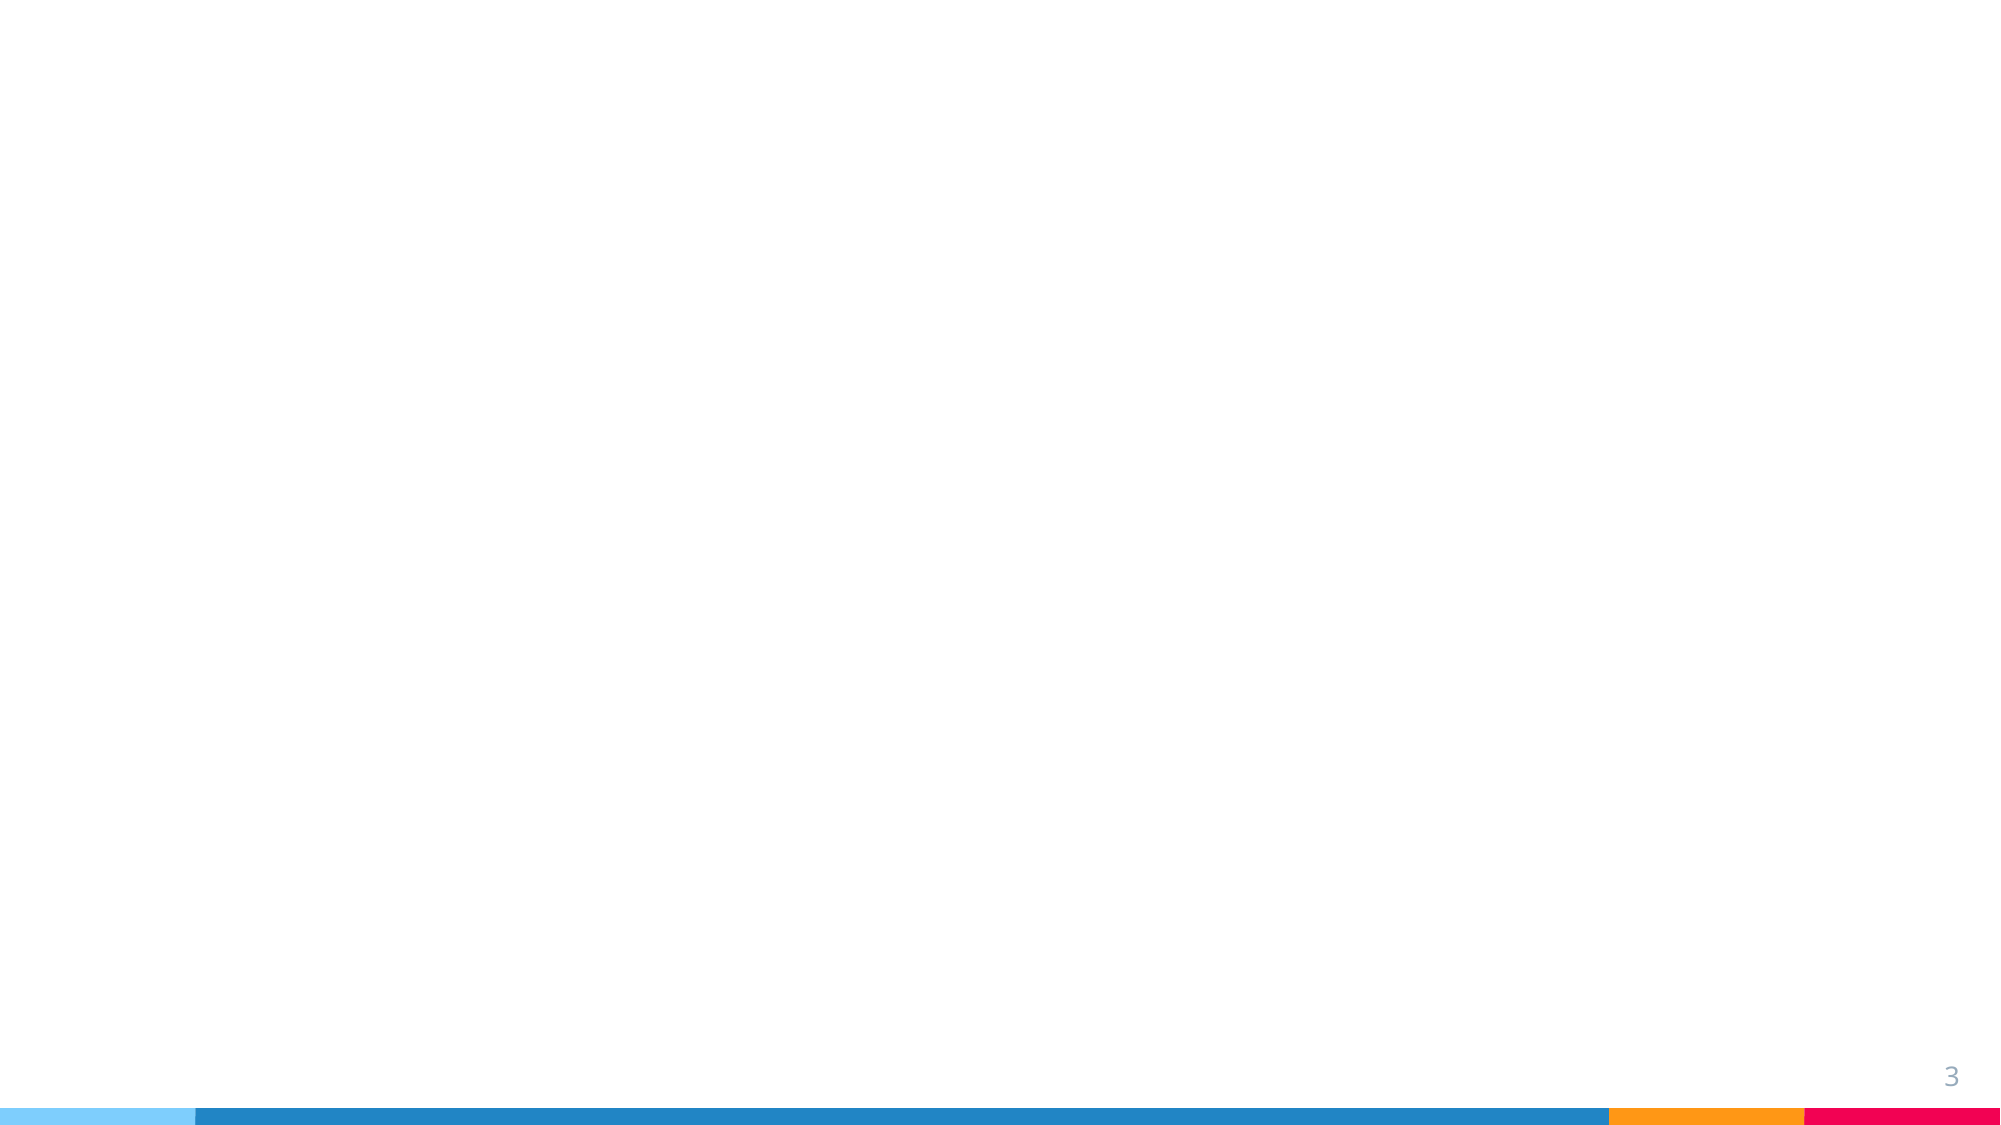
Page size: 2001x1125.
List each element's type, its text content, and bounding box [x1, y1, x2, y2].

slide_number 3 [1854, 1043, 1975, 1113]
